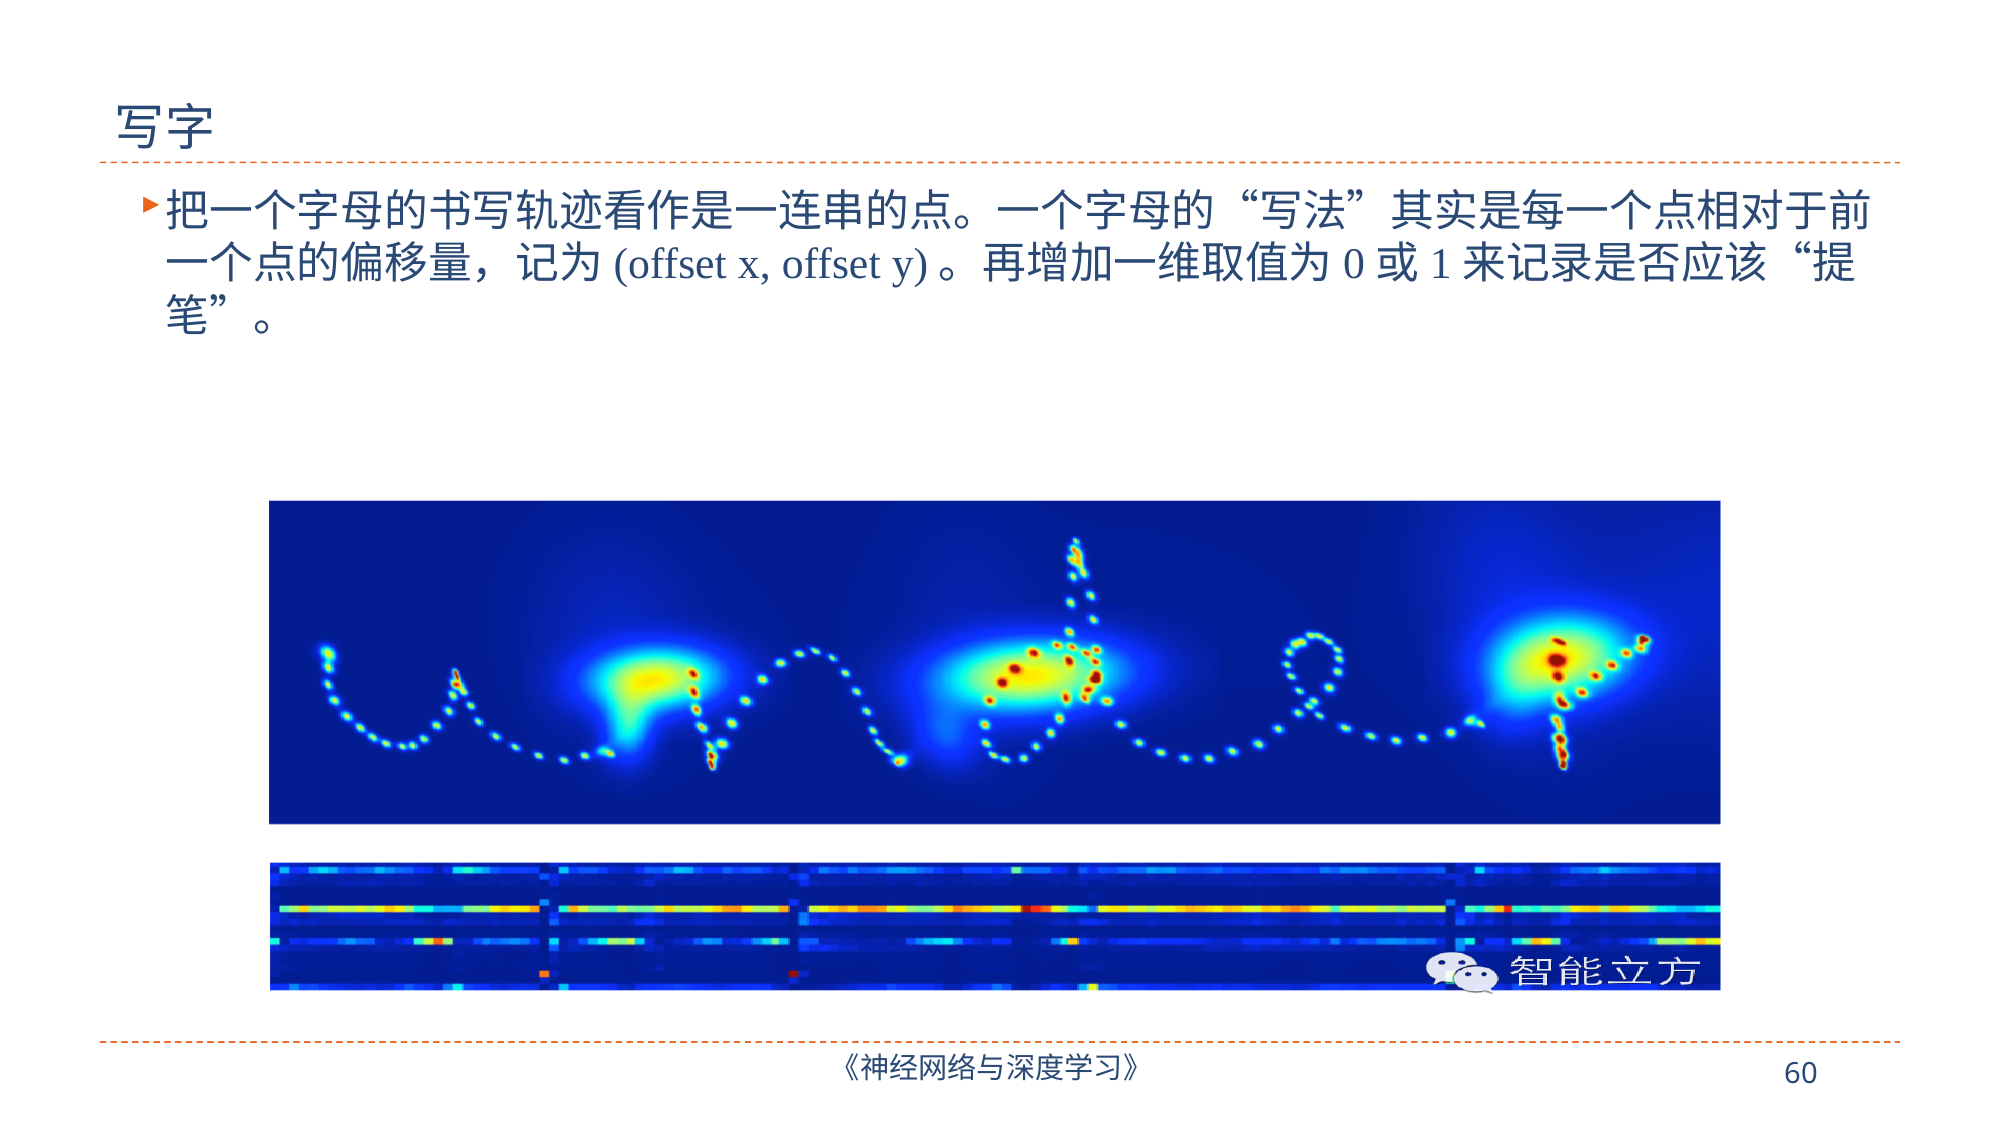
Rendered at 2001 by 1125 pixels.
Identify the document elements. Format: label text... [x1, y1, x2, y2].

picture [249, 474, 1751, 1023]
list 把一个字母的书写轨迹看作是一连串的点。一个字母的“写法”其实是每一个点相对于前一个点的偏移量，记为(offset x, offset y)。再增加一维取值为0或1来记录是否应该“提笔”。 [99, 174, 1900, 1006]
title 写字 [99, 24, 1900, 164]
